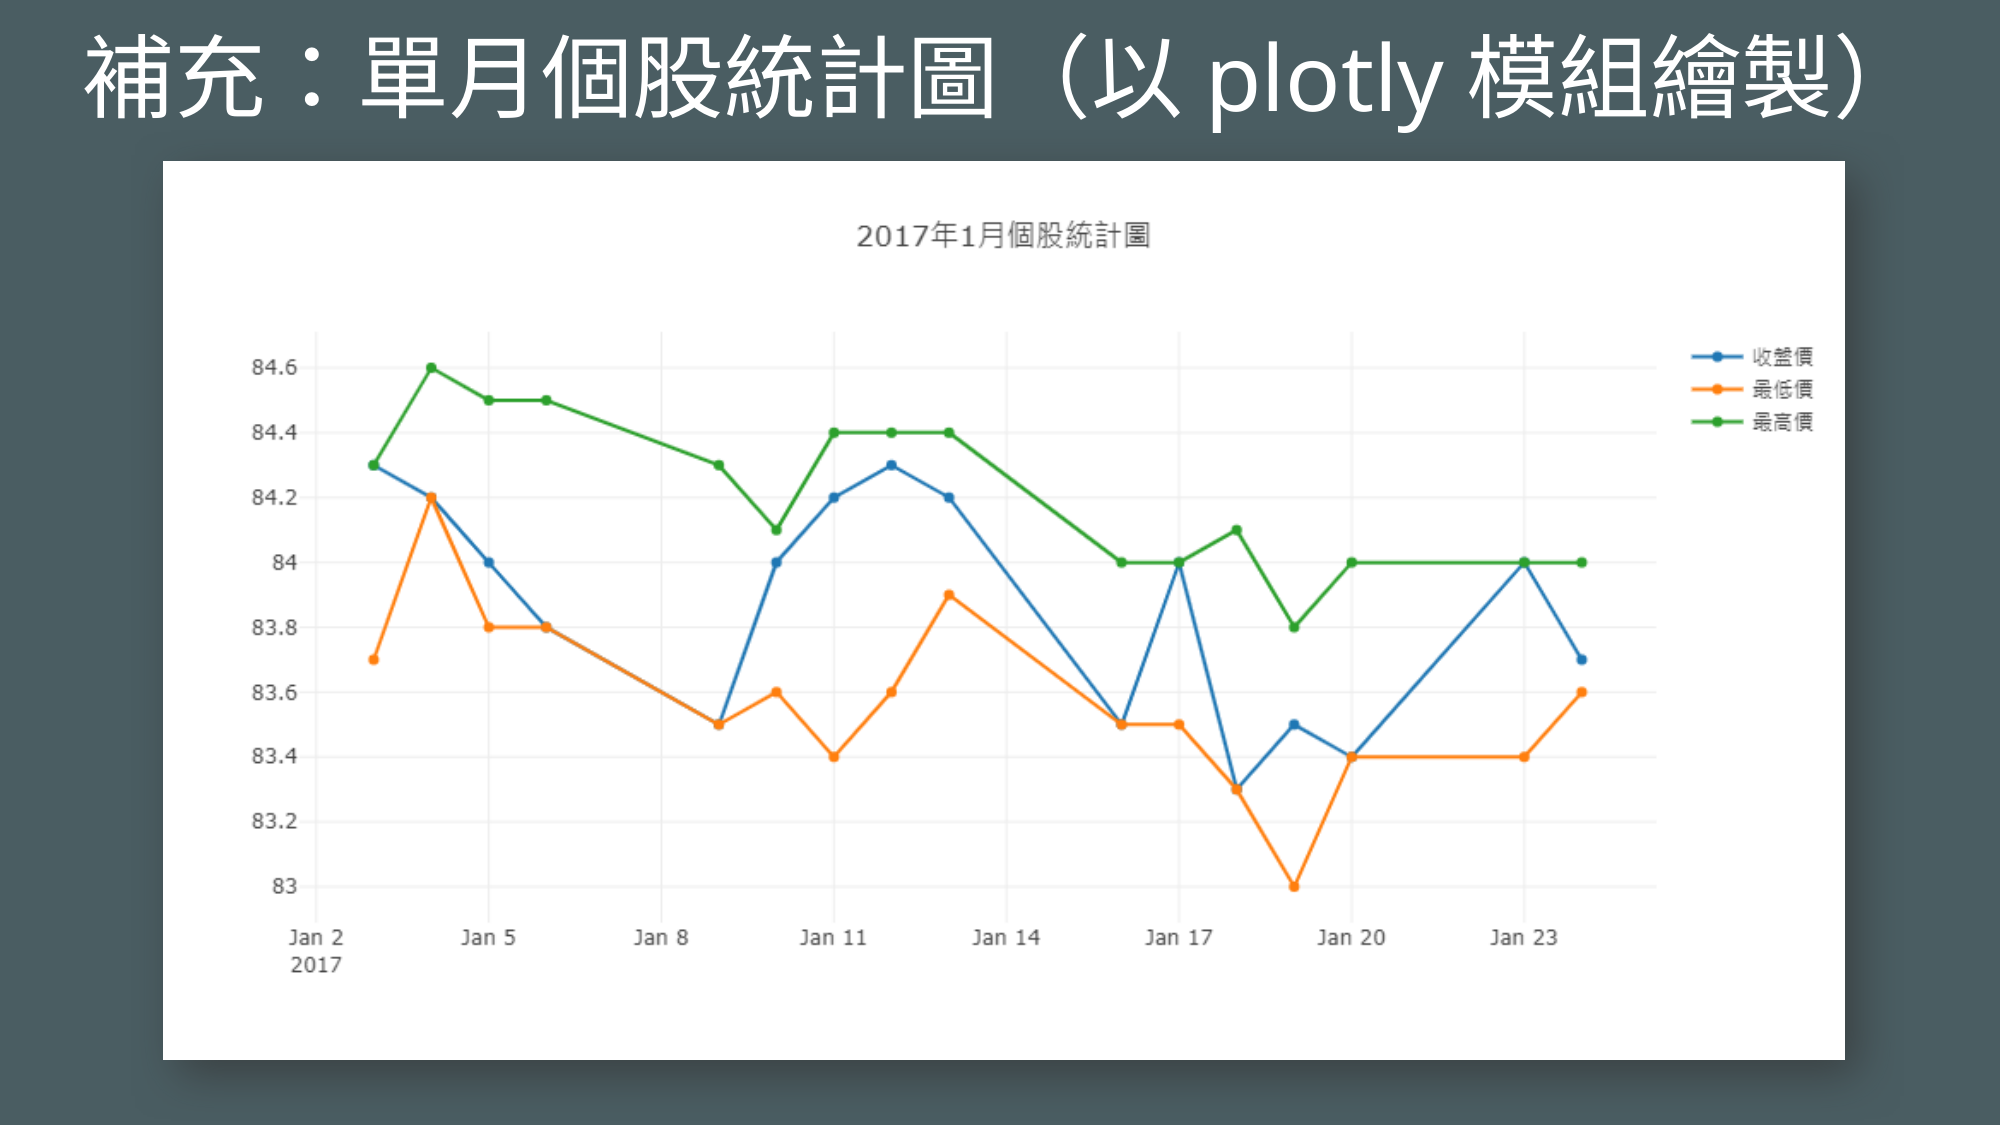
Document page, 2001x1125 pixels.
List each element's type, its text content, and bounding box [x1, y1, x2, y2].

list 補充：單月個股統計圖（以plotly模組繪製） [54, 22, 1954, 141]
picture [163, 161, 1845, 1060]
